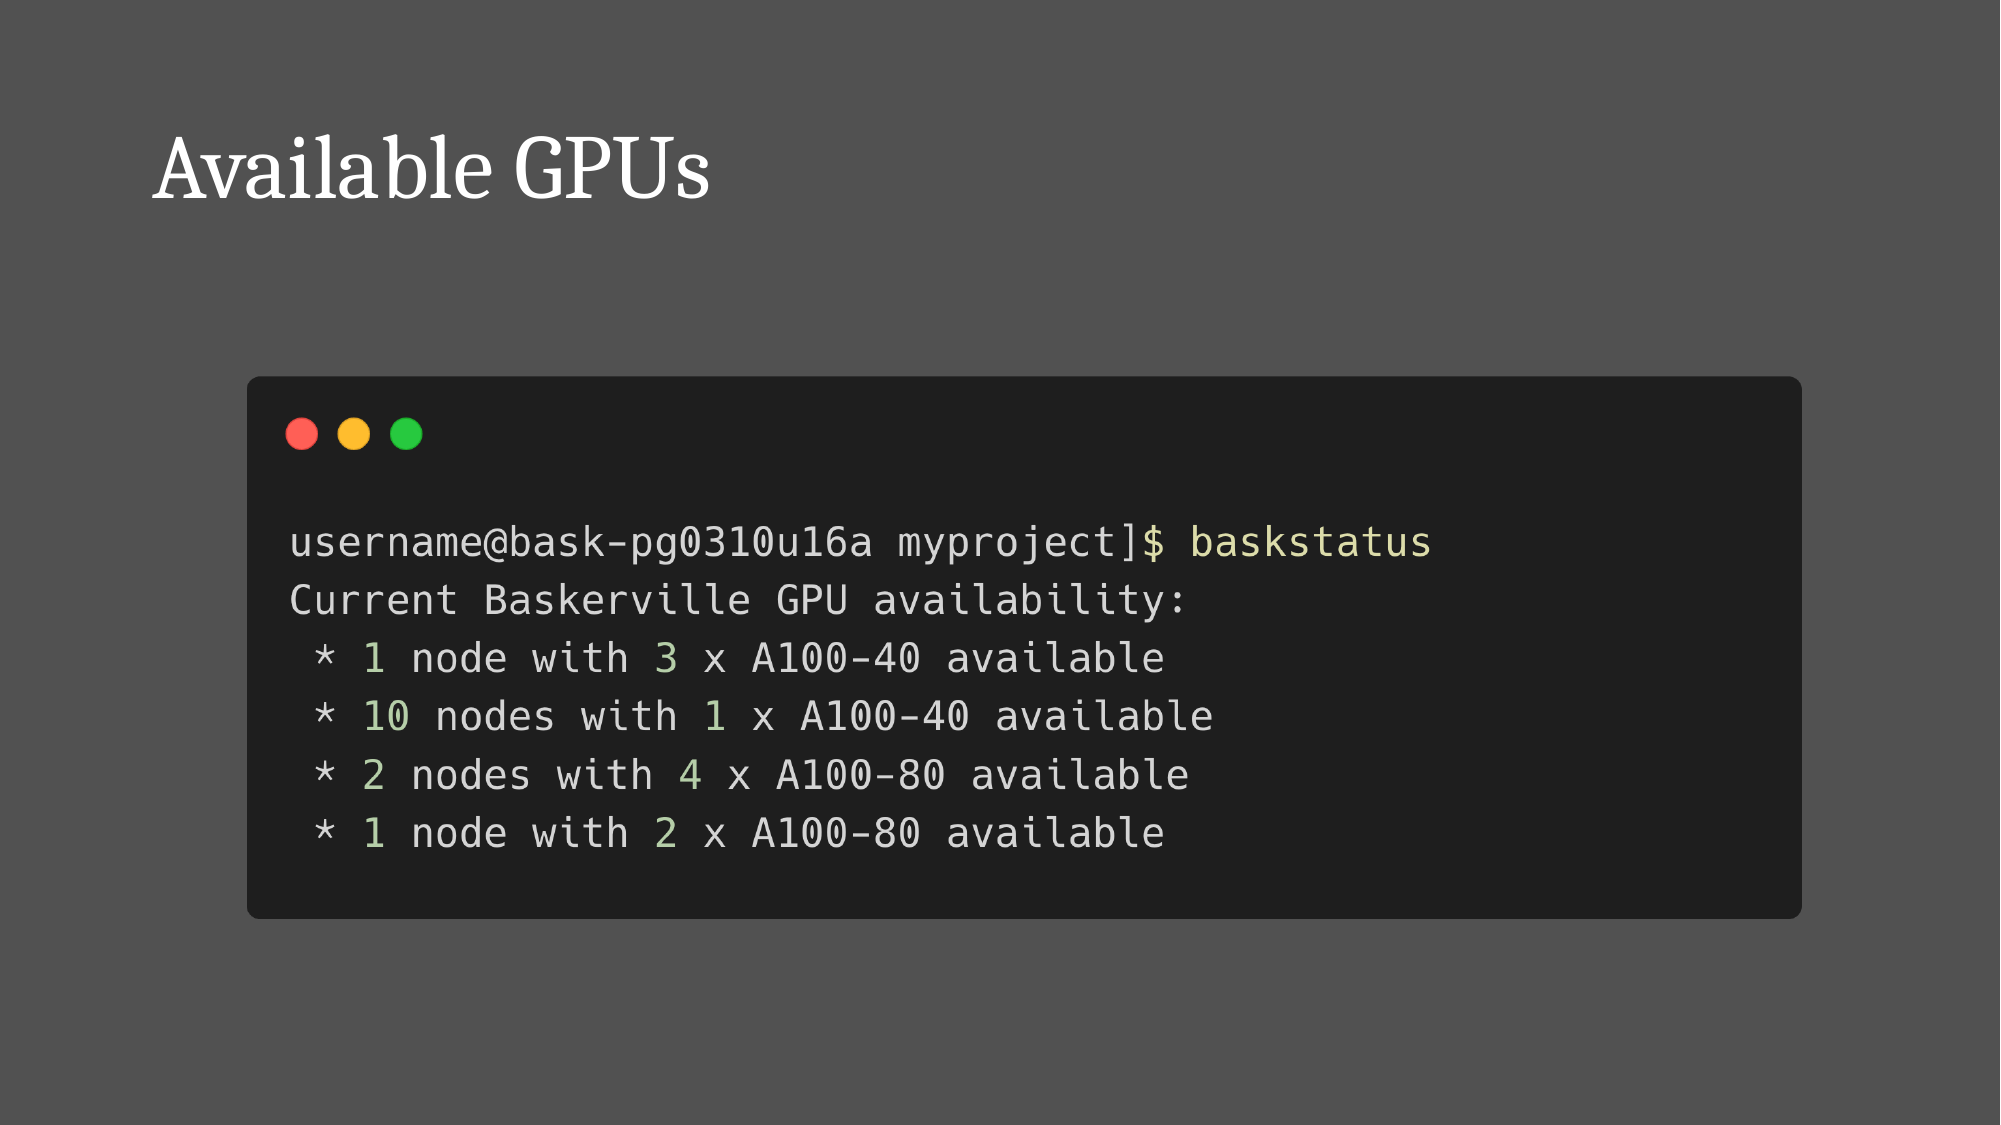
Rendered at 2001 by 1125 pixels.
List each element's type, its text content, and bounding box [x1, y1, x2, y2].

title Available GPUs [137, 59, 1863, 277]
picture [137, 277, 1911, 1018]
